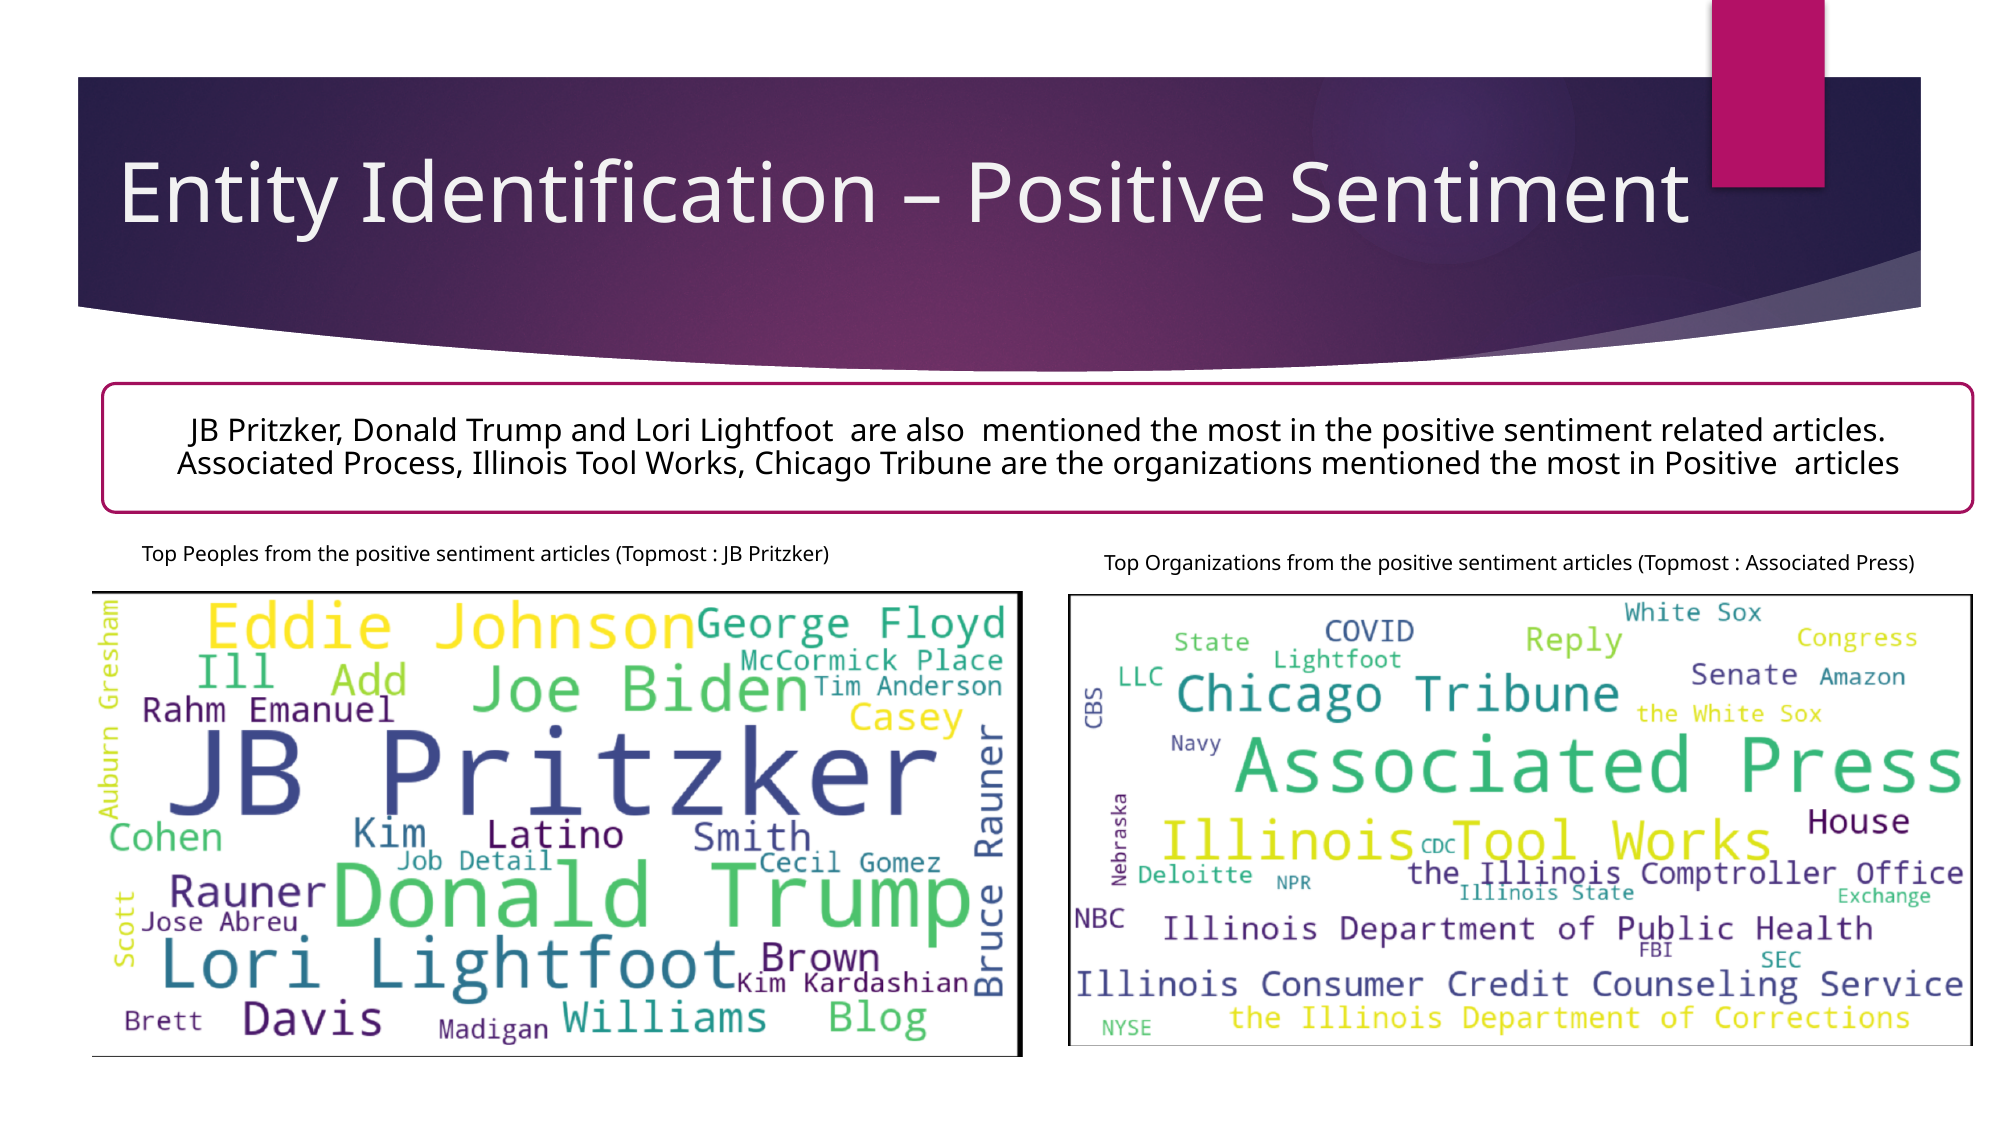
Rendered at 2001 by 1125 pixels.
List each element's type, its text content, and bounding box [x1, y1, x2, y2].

picture [92, 590, 1023, 1058]
text_box Top Peoples from the positive sentiment articles (Topmost : JB Pritzker) [127, 533, 1038, 574]
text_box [102, 383, 1974, 513]
text_box Top Organizations from the positive sentiment articles (Topmost : Associated Press) [1089, 542, 2000, 582]
text_box Entity Identification – Positive Sentiment [102, 132, 1843, 247]
picture [1067, 594, 1974, 1047]
